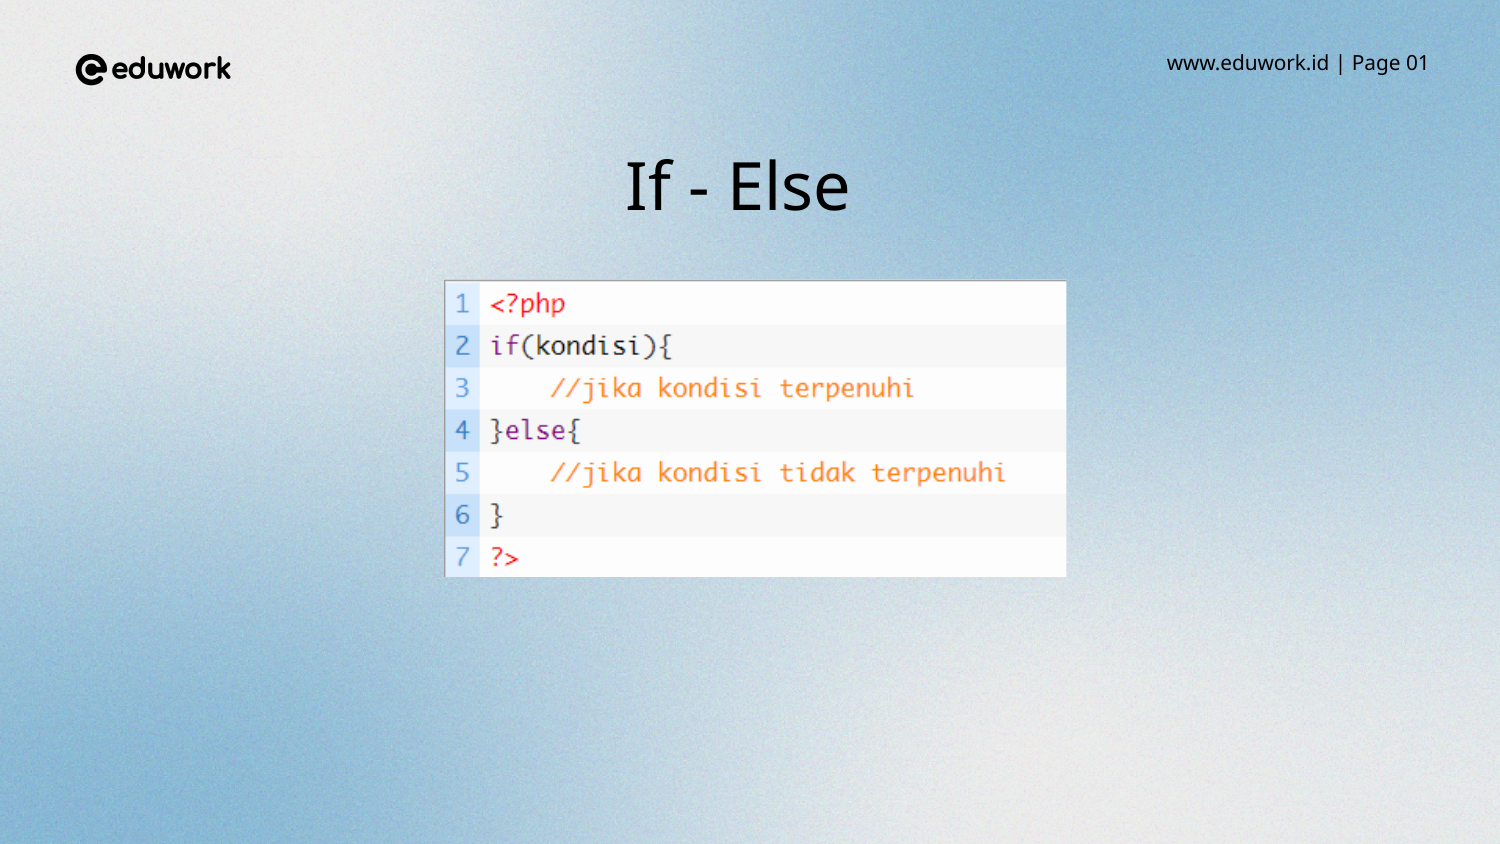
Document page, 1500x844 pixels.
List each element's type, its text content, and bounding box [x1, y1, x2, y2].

picture [0, 0, 1500, 844]
text_box www.eduwork.id | Page 01 [1134, 37, 1445, 88]
text_box If - Else [148, 88, 1329, 479]
